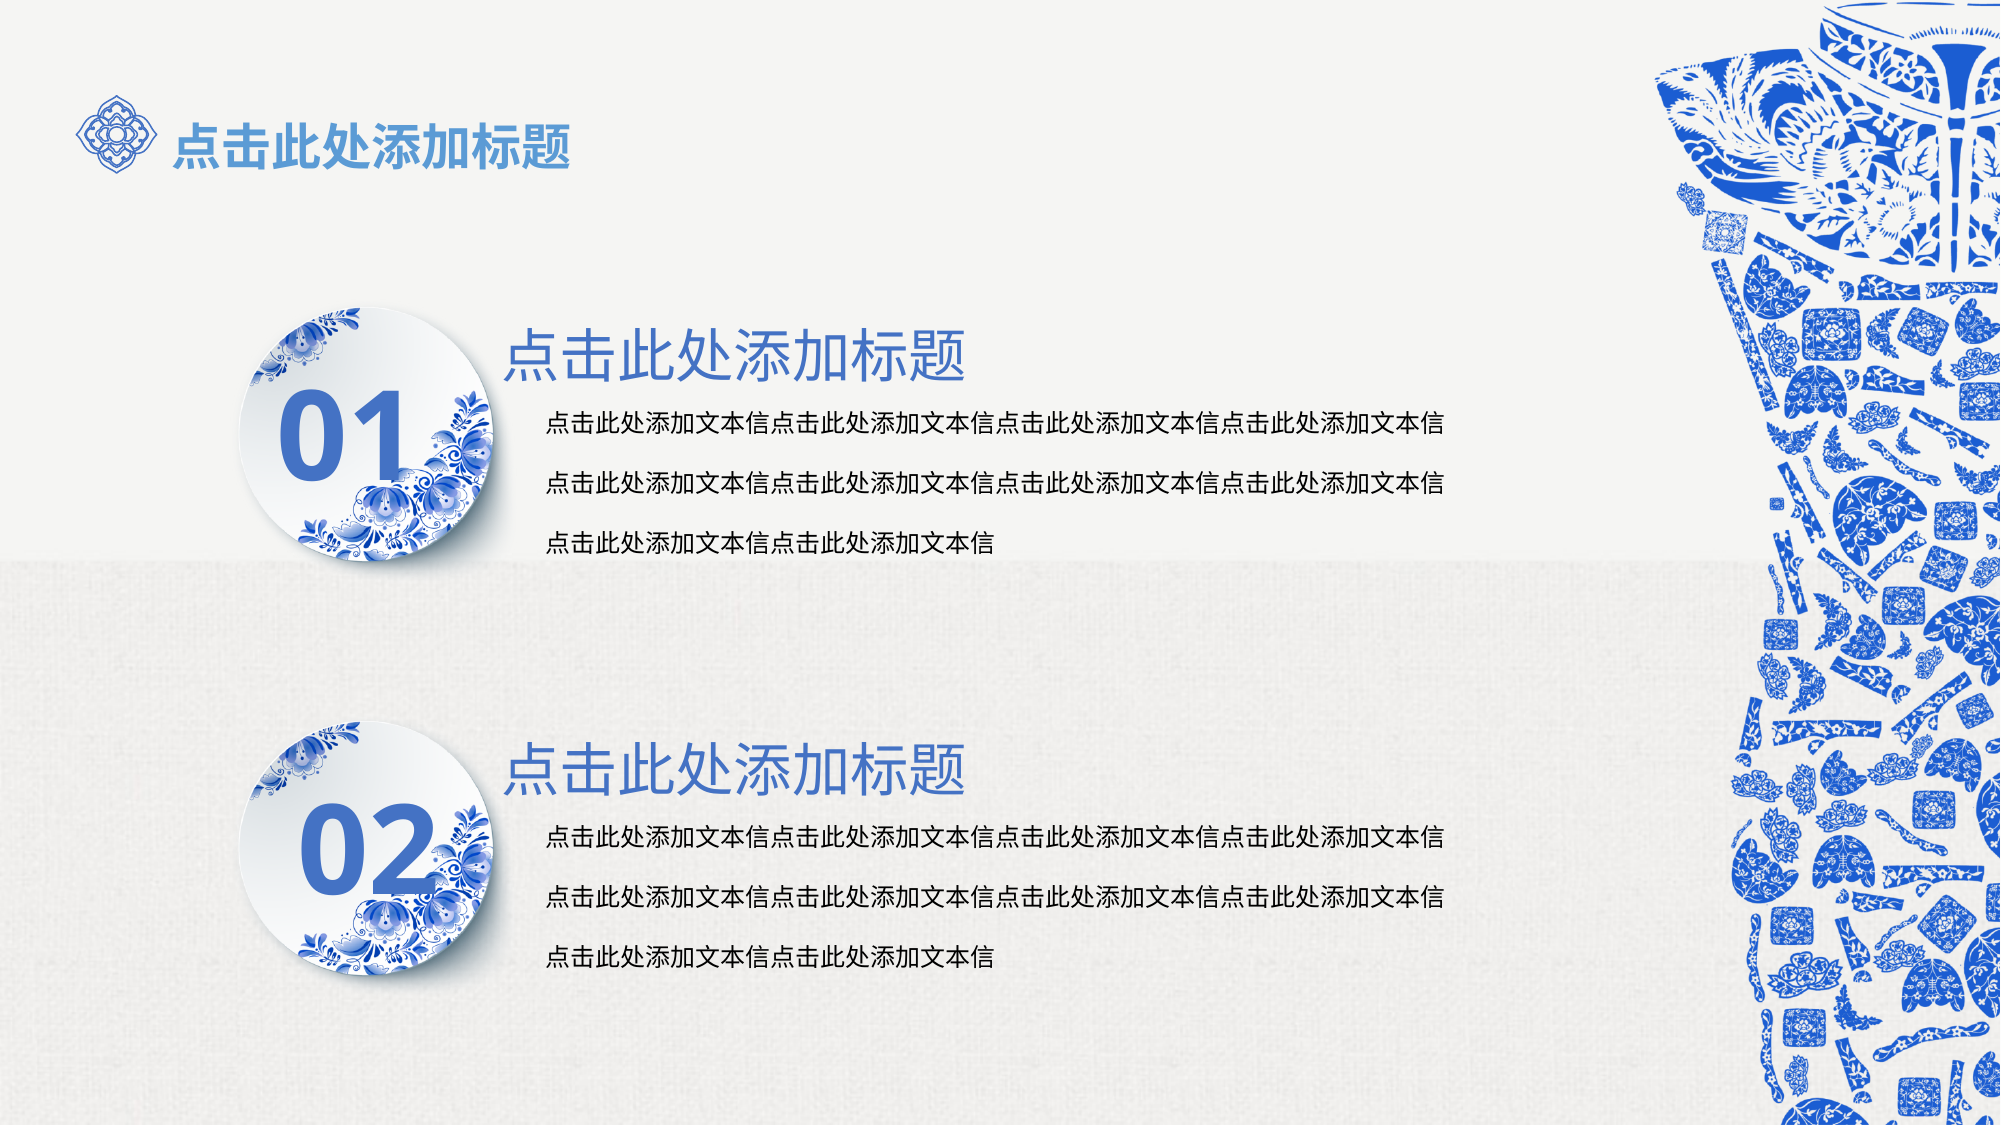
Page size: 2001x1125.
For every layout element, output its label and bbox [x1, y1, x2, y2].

text_box [207, 667, 531, 1012]
text_box [207, 253, 531, 598]
text_box [76, 78, 660, 176]
text_box [530, 725, 1463, 1043]
picture [0, 0, 2001, 1125]
text_box [530, 312, 1463, 629]
